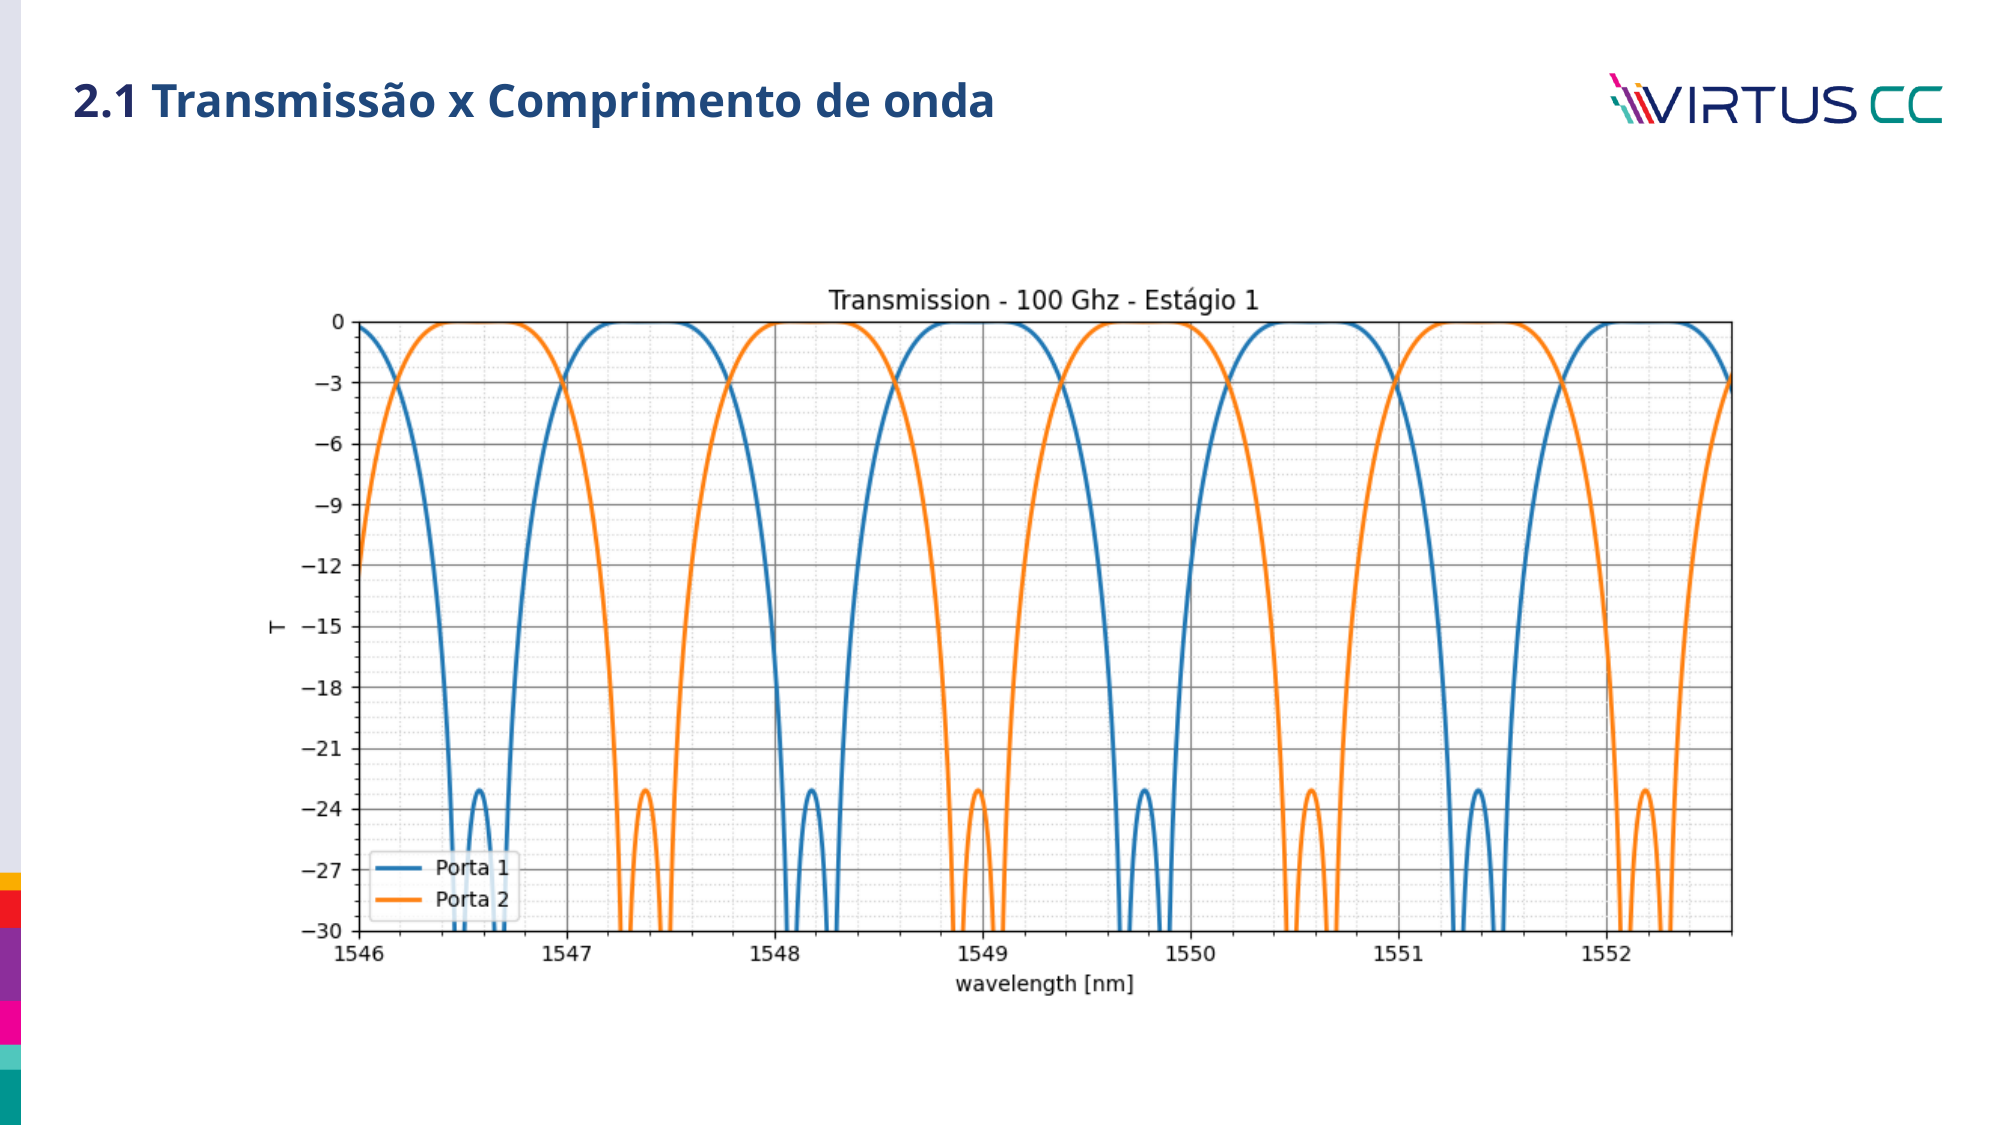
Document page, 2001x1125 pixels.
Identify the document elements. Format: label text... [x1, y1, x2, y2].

title 2.1 Transmissão x Comprimento de onda [71, 69, 1128, 260]
picture [0, 0, 21, 1125]
picture [254, 272, 1746, 1011]
picture [1609, 73, 1943, 124]
